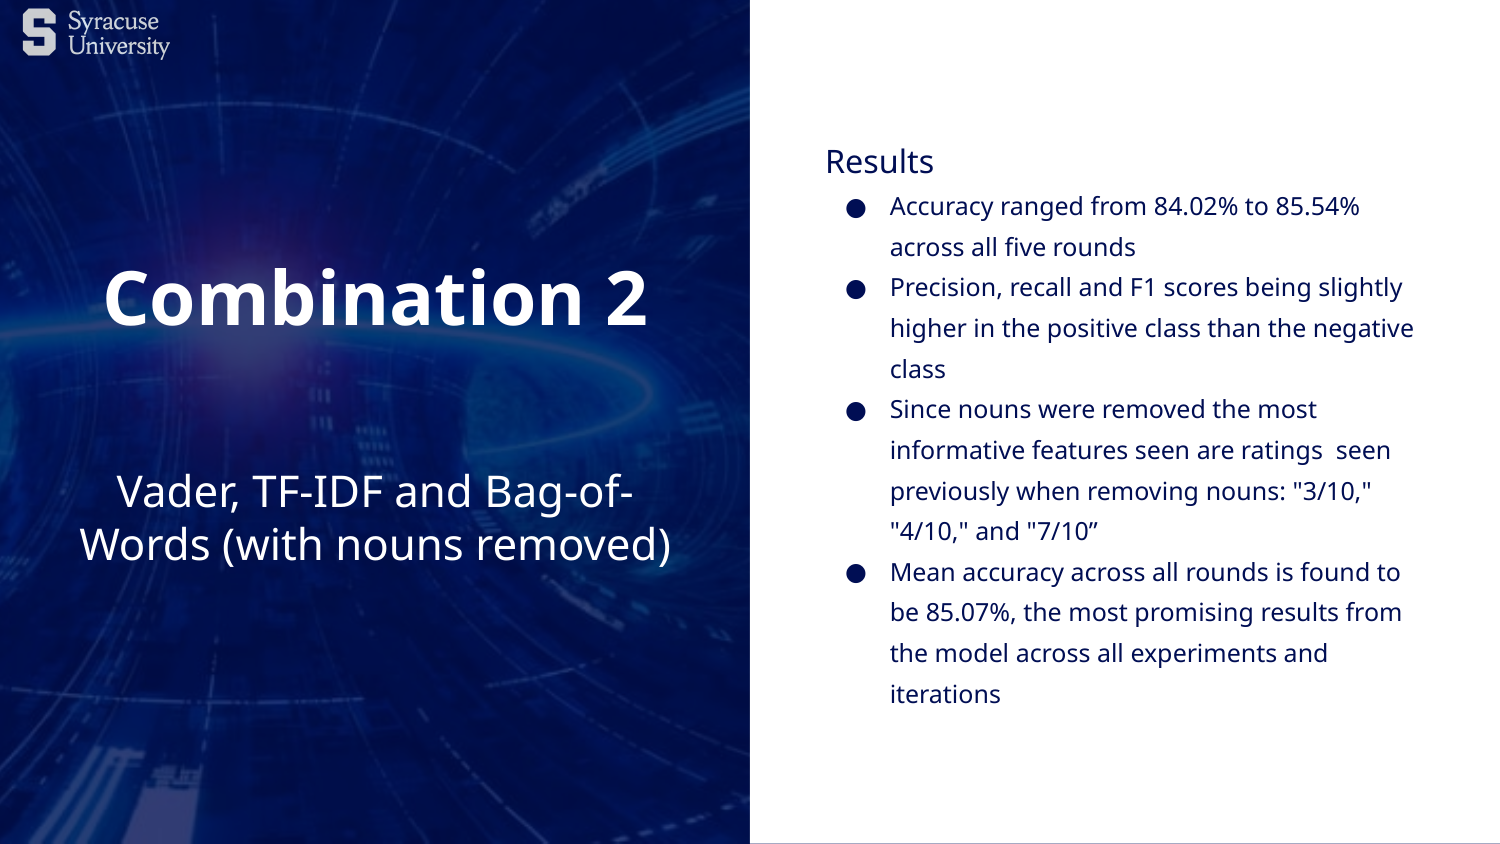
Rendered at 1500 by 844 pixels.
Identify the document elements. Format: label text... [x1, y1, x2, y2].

list Results Accuracy ranged from 84.02% to 85.54% across all five rounds Precision, recall and F1 scores being slightly higher in the positive class than the negative class Since nouns were removed the most informative features seen are ratings seen previously when removing nouns: "3/10," "4/10," and "7/10” Mean accuracy across all rounds is found to be 85.07%, the most promising results from the model across all experiments and iterations [810, 118, 1440, 725]
picture [0, 0, 751, 844]
